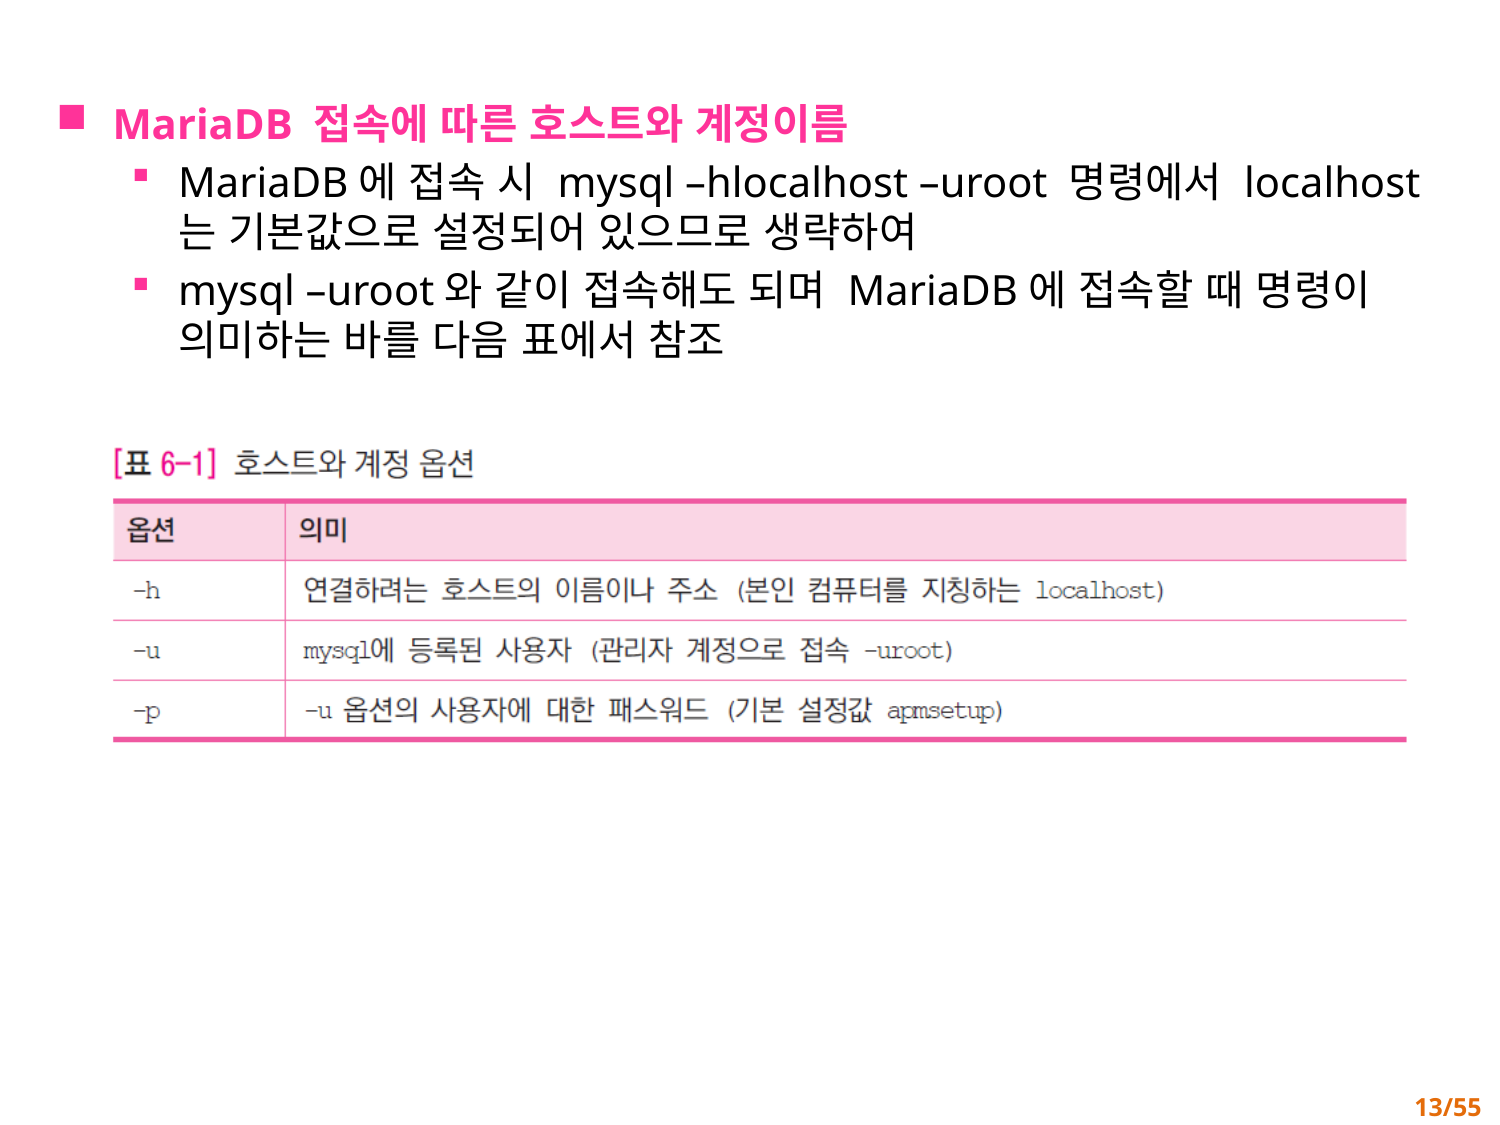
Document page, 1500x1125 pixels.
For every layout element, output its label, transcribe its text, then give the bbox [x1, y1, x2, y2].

list MariaDB 접속에 따른 호스트와 계정이름 MariaDB에 접속 시 mysql –hlocalhost –uroot 명령에서 localhost는 기본값으로 설정되어 있으므로 생략하여 mysql –uroot와 같이 접속해도 되며 MariaDB에 접속할 때 명령이 의미하는 바를 다음 표에서 참조 [41, 90, 1459, 409]
picture [100, 432, 1424, 761]
